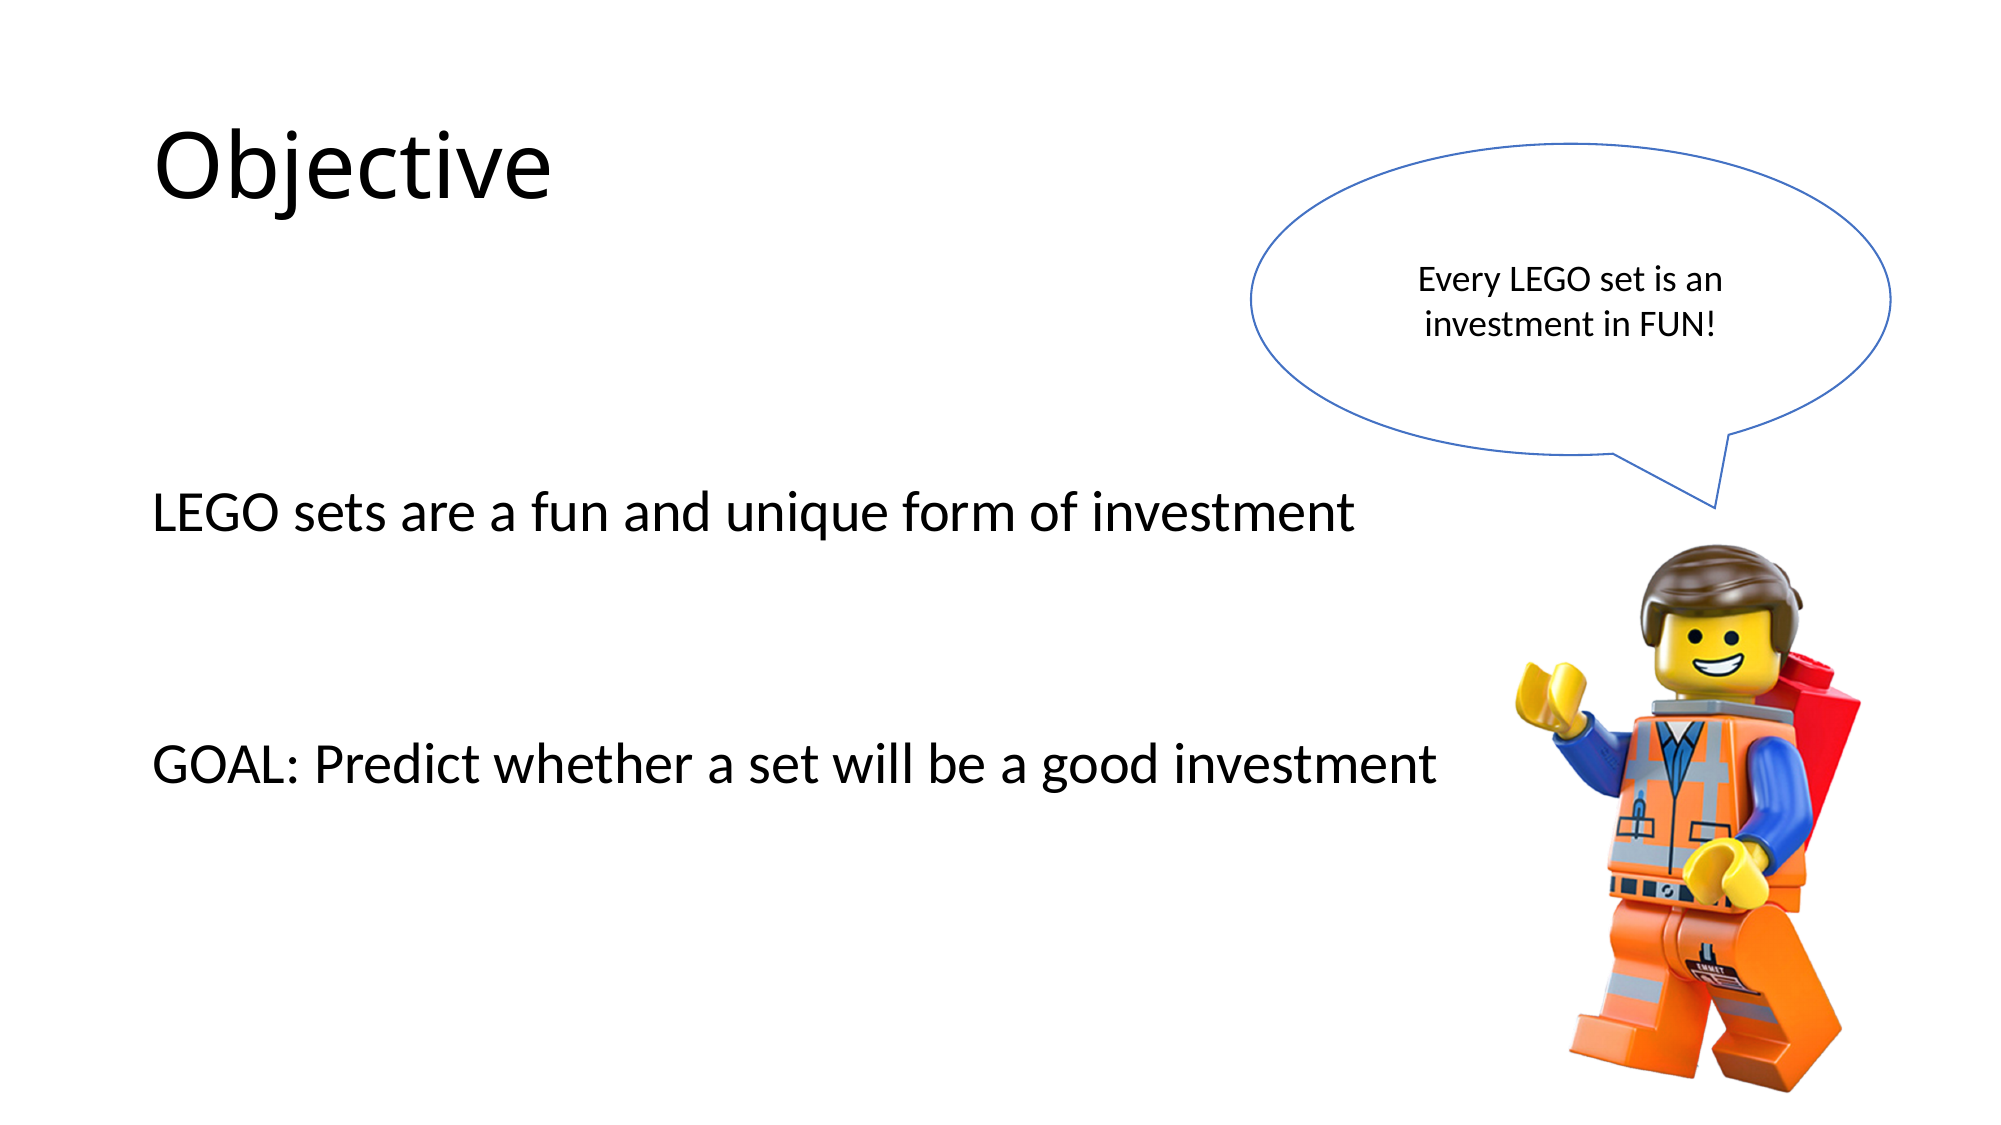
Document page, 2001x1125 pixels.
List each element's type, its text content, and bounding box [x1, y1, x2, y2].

title Objective [137, 59, 1863, 278]
picture [1347, 529, 2000, 1125]
list LEGO sets are a fun and unique form of investment GOAL: Predict whether a set will be a good investment [137, 299, 1863, 1014]
text_box Every LEGO set is an investment in FUN! [1249, 142, 1892, 510]
